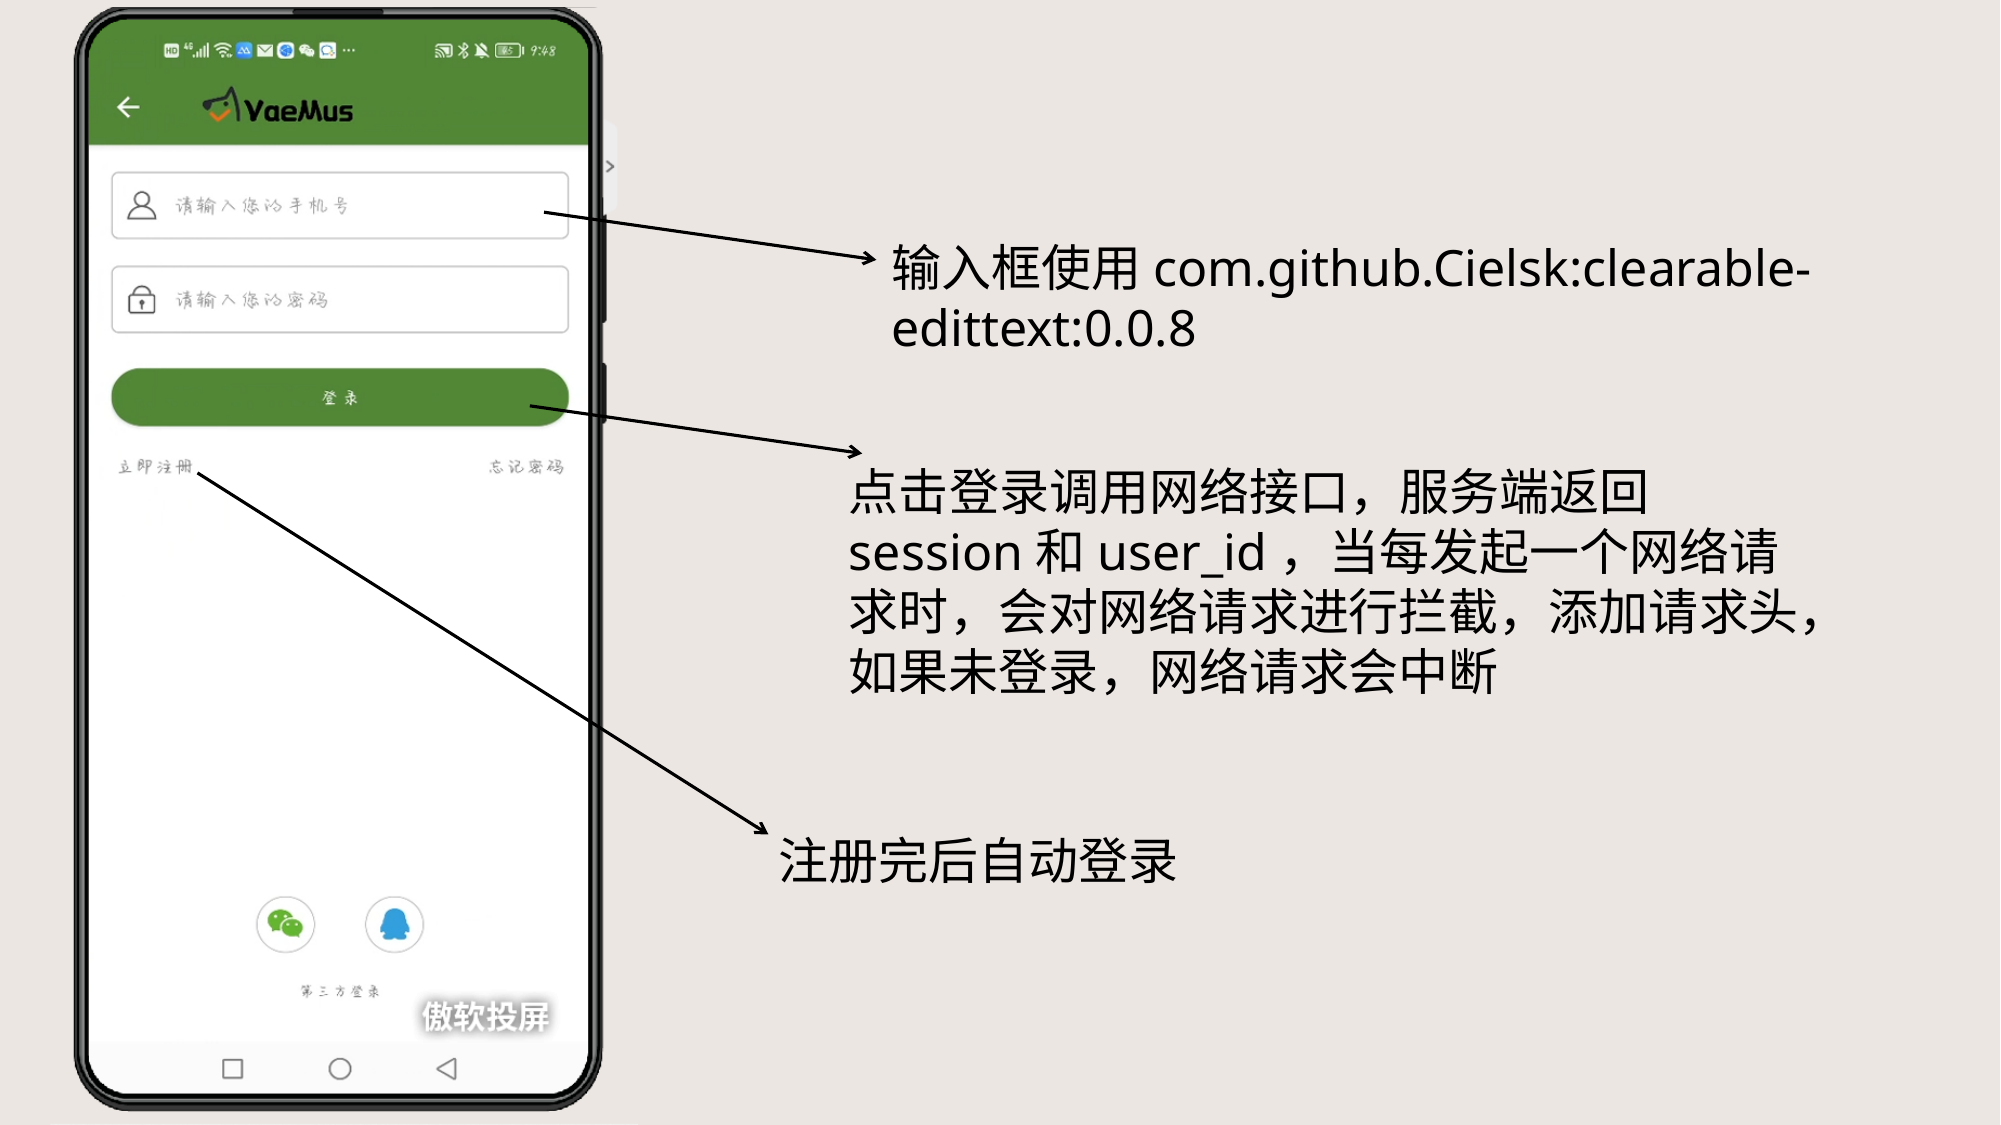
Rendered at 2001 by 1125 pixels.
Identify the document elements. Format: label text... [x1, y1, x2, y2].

text_box 点击登录调用网络接口，服务端返回session和user_id，当每发起一个网络请求时，会对网络请求进行拦截，添加请求头，如果未登录，网络请求会中断 [834, 453, 1835, 709]
text_box 注册完后自动登录 [764, 822, 1764, 898]
text_box 输入框使用com.github.Cielsk:clearable-edittext:0.0.8 [876, 229, 1877, 364]
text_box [544, 212, 877, 260]
picture [50, 7, 638, 1125]
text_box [529, 405, 863, 454]
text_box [197, 472, 769, 835]
